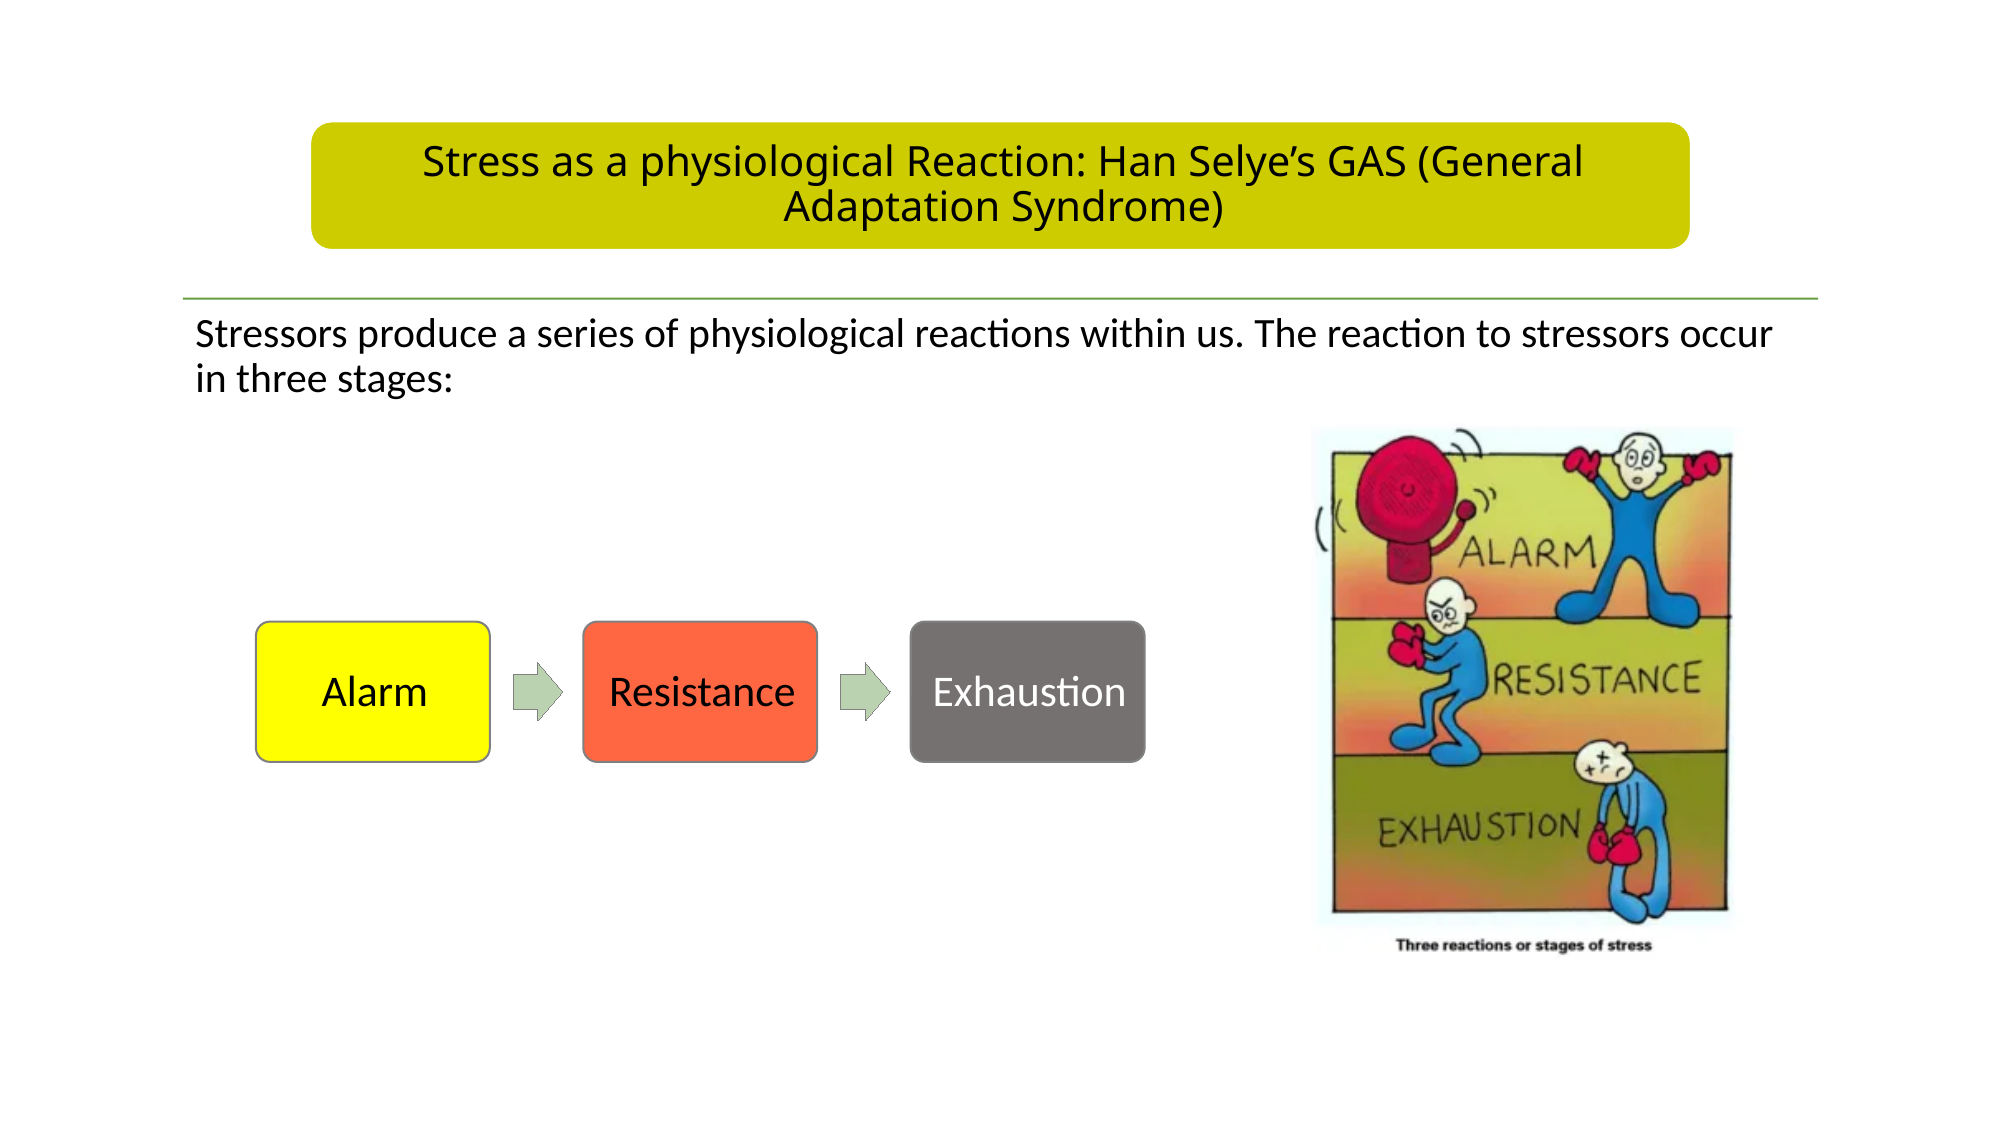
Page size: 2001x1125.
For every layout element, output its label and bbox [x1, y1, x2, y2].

text_box [310, 121, 1691, 251]
picture [1311, 423, 1751, 960]
list [182, 298, 1819, 420]
text_box [255, 468, 1146, 916]
